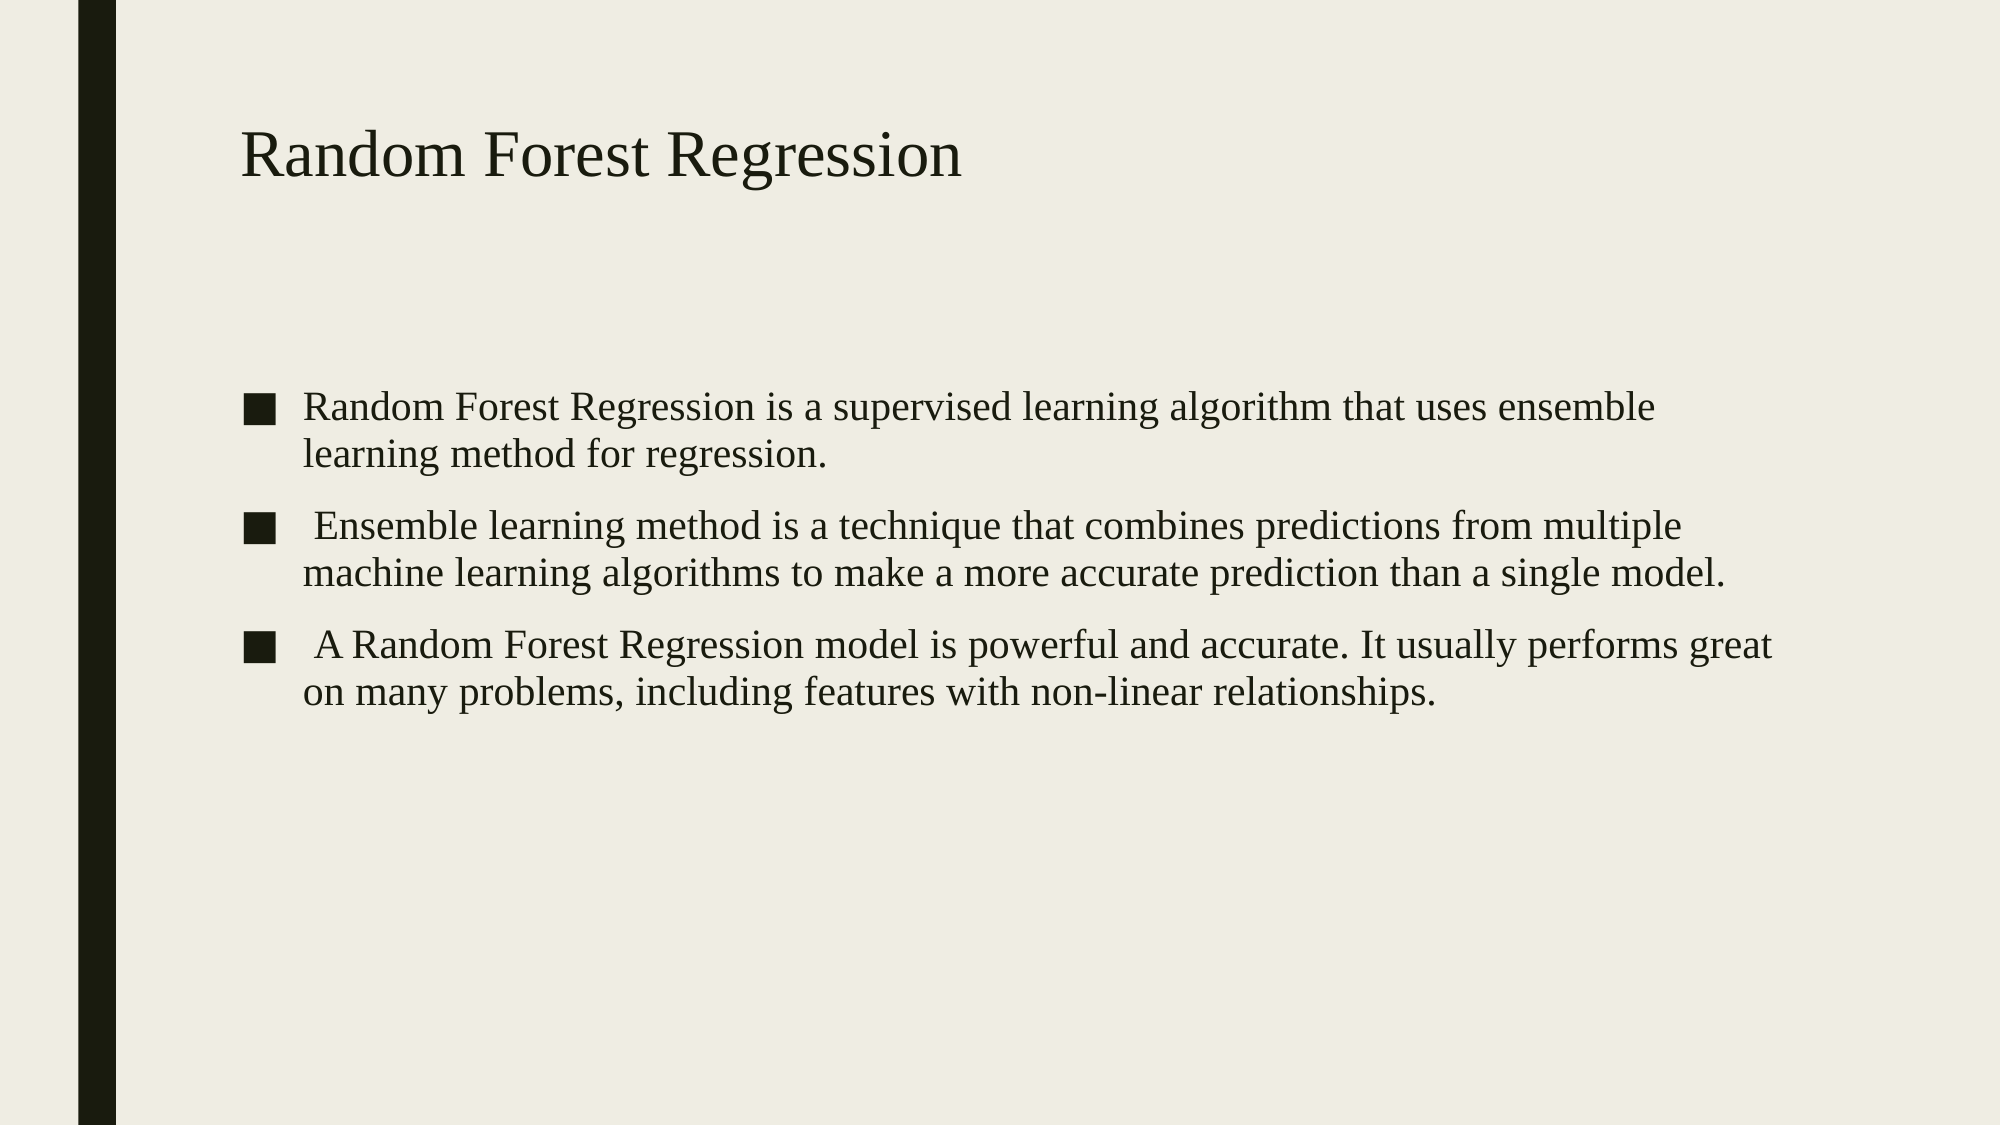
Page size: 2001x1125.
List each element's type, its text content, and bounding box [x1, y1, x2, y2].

title Random Forest Regression [225, 112, 1800, 357]
list Random Forest Regression is a supervised learning algorithm that uses ensemble learning method for regression. Ensemble learning method is a technique that combines predictions from multiple machine learning algorithms to make a more accurate prediction than a single model. A Random Forest Regression model is powerful and accurate. It usually performs great on many problems, including features with non-linear relationships. [225, 375, 1800, 963]
